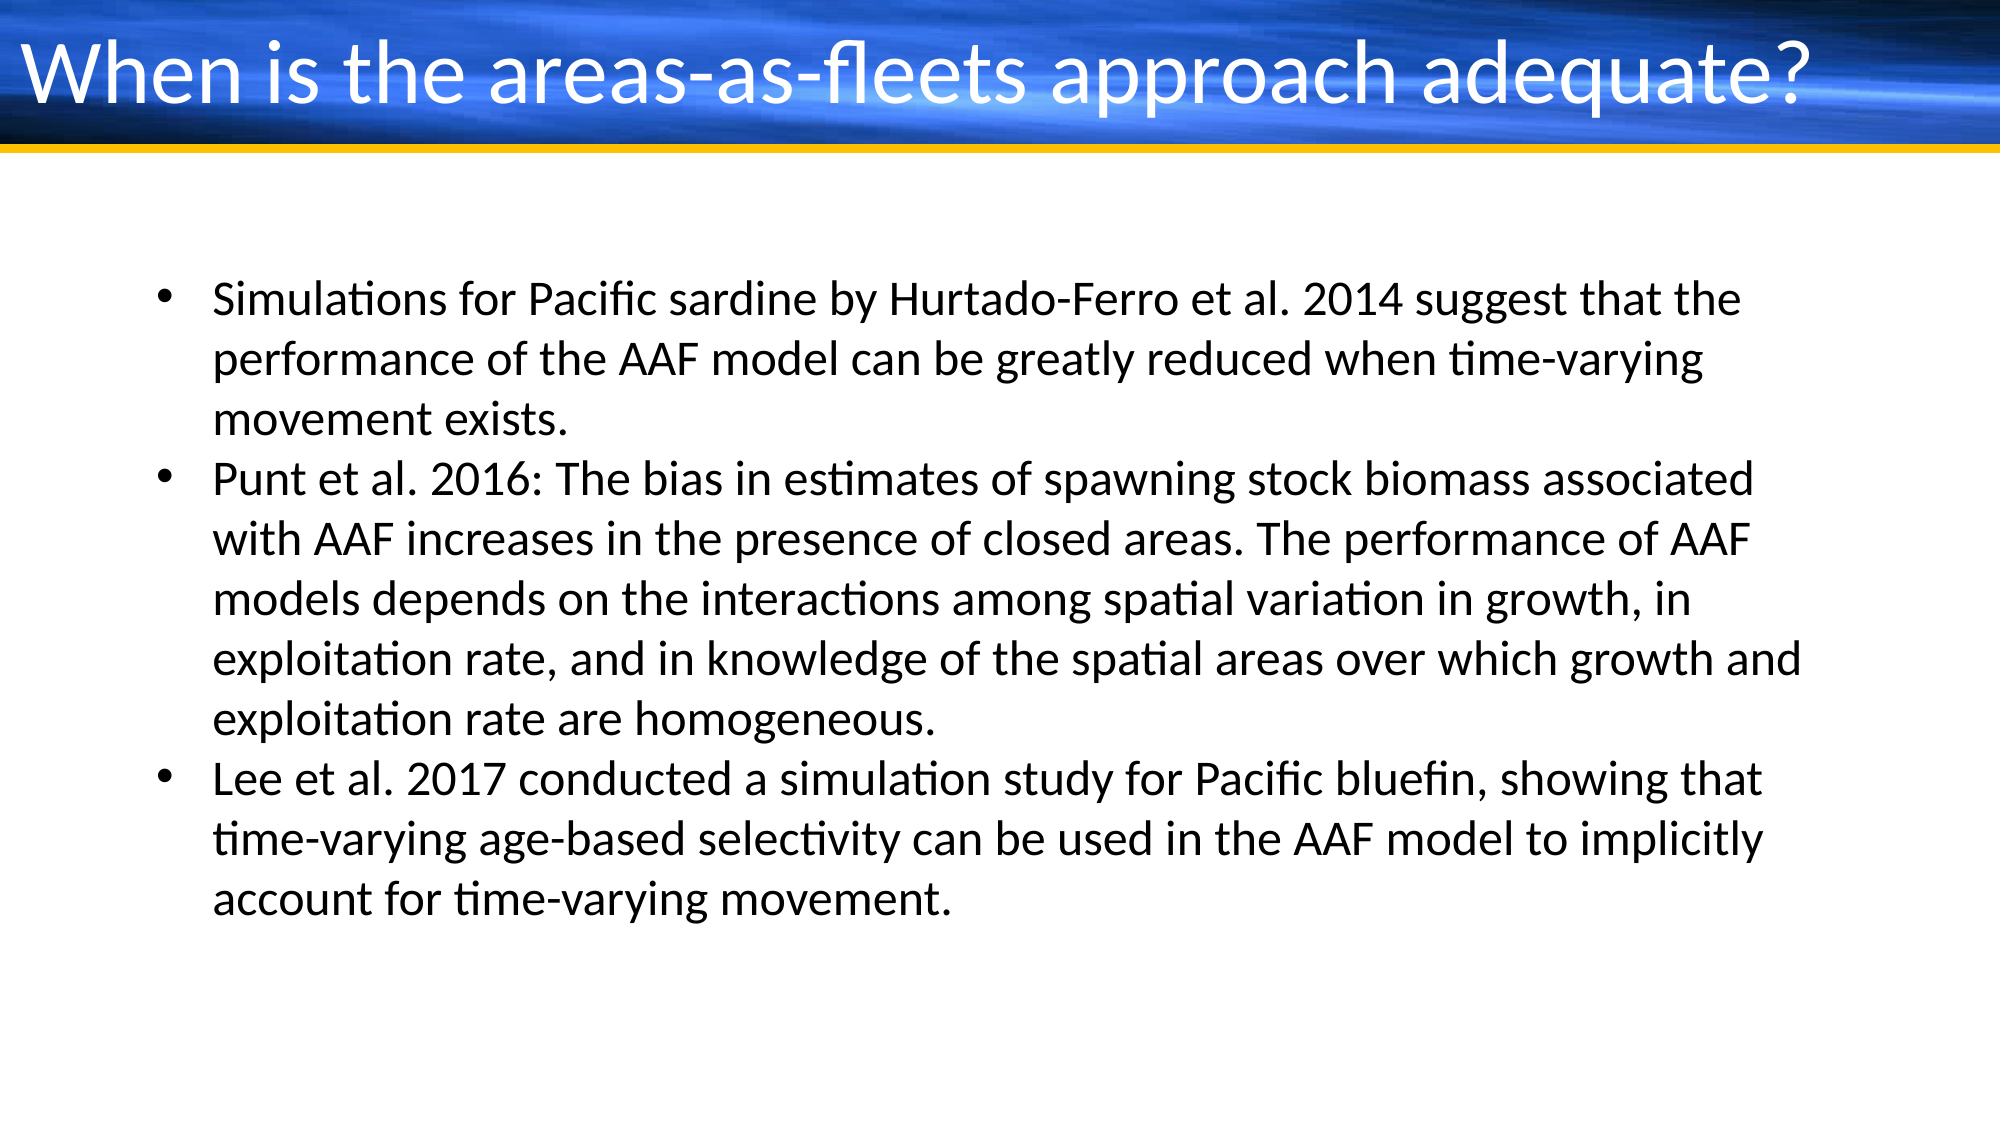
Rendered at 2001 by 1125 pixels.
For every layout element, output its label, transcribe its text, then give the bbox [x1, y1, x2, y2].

text_box [137, 251, 1868, 1022]
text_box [0, 0, 2000, 148]
text_box Simulations for Pacific sardine by Hurtado-Ferro et al. 2014 suggest that the performance of the AAF model can be greatly reduced when time-varying movement exists. Punt et al. 2016: The bias in estimates of spawning stock biomass associated with AAF increases in the presence of closed areas. The performance of AAF models depends on the interactions among spatial variation in growth, in exploitation rate, and in knowledge of the spatial areas over which growth and exploitation rate are homogeneous. Lee et al. 2017 conducted a simulation study for Pacific bluefin, showing that time-varying age-based selectivity can be used in the AAF model to implicitly account for time-varying movement. [141, 257, 1872, 1028]
